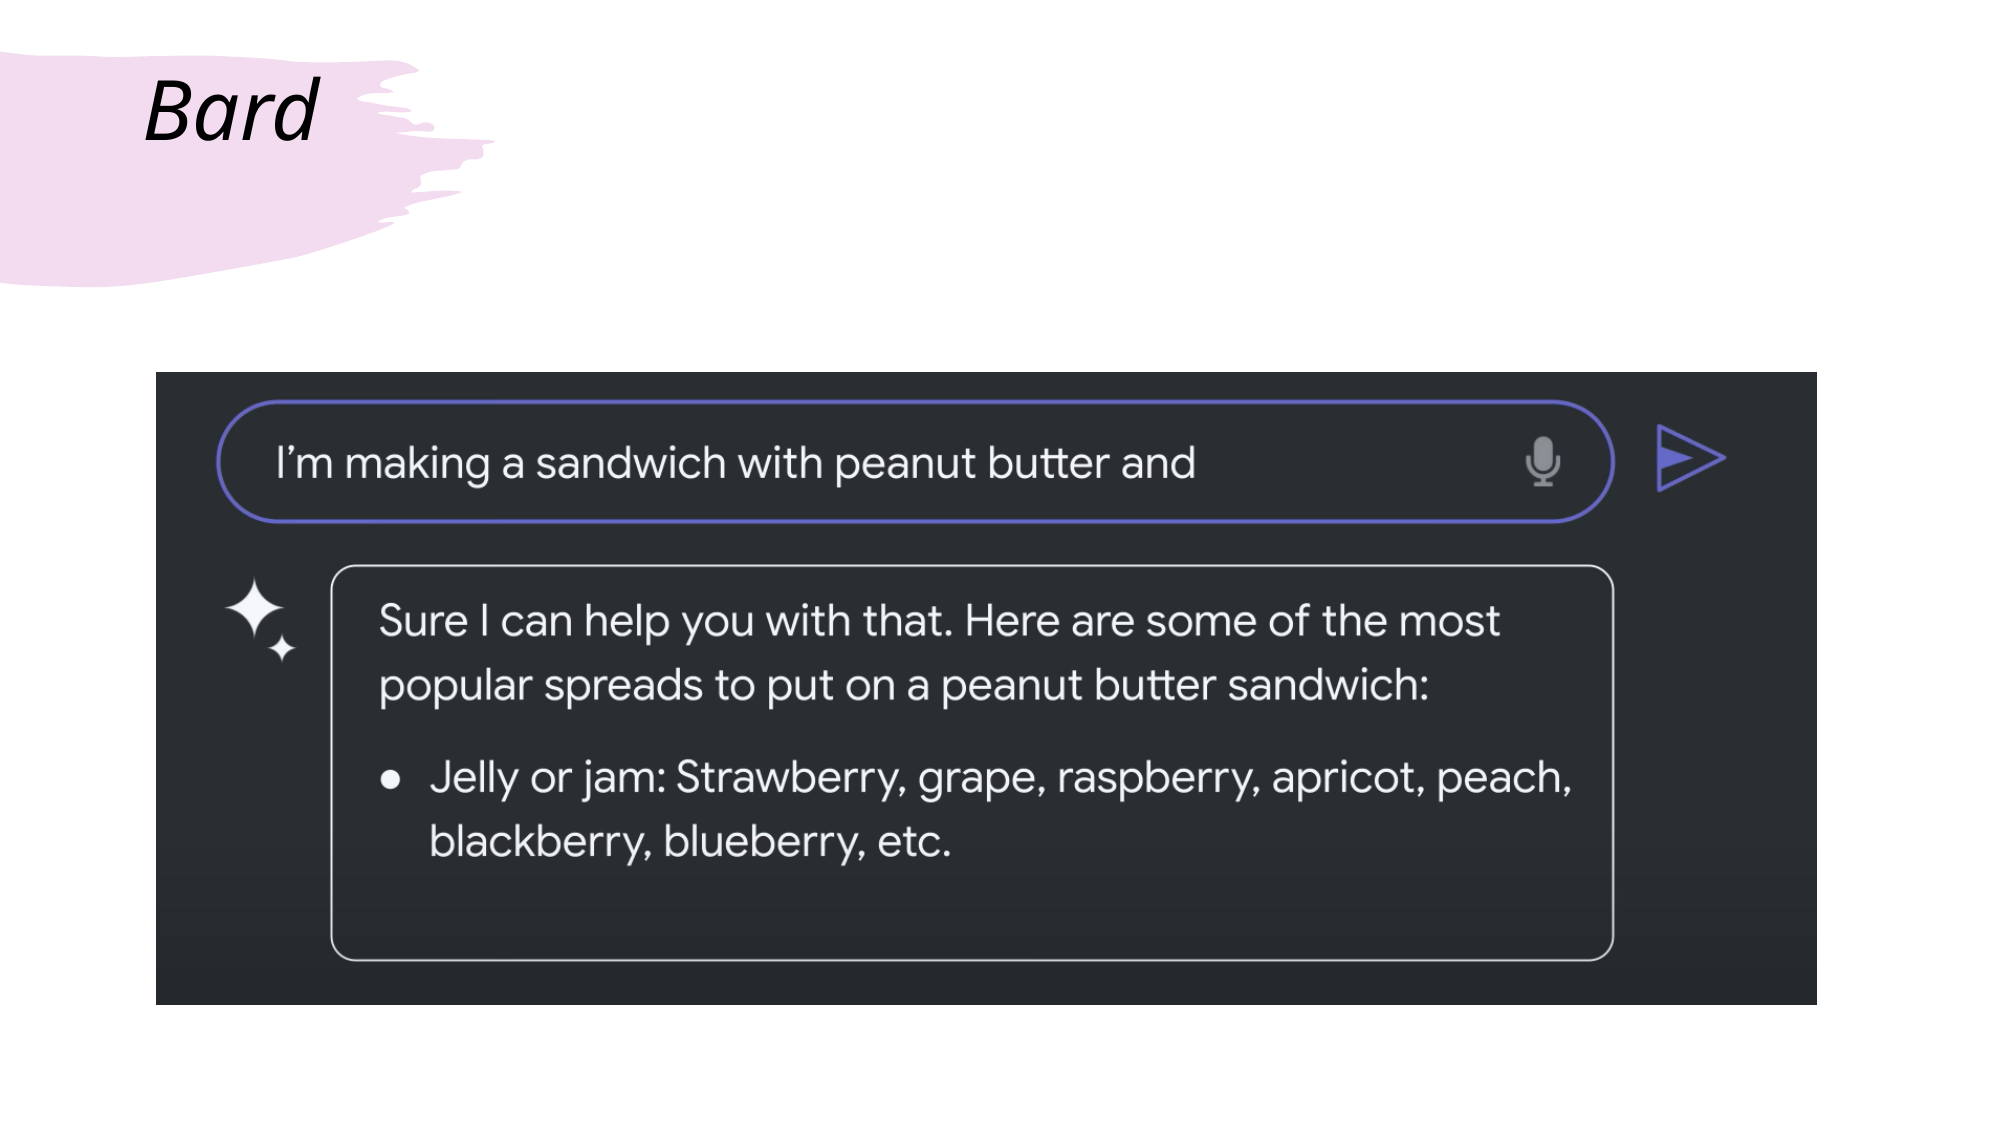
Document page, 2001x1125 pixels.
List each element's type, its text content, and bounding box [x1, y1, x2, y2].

title Bard [127, 4, 1853, 223]
picture [156, 372, 1817, 1005]
